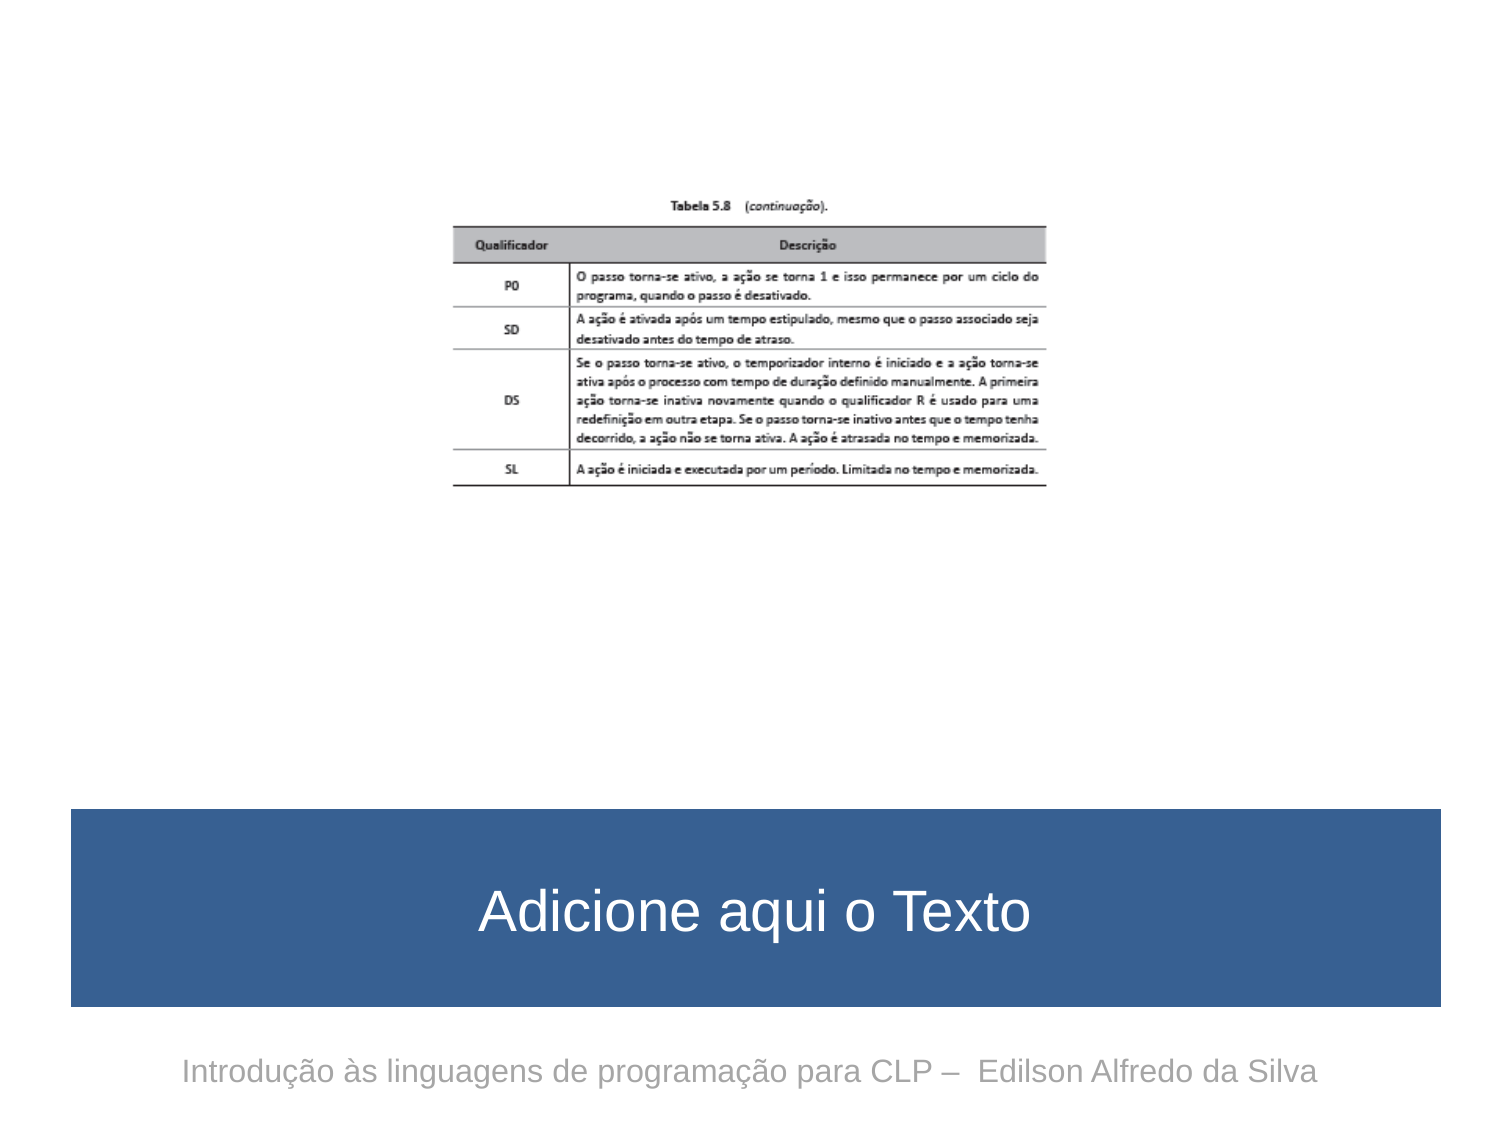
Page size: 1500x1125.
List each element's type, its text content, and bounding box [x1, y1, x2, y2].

footer Introdução às linguagens de programação para CLP – Edilson Alfredo da Silva [0, 1042, 1500, 1103]
picture [422, 184, 1078, 496]
text_box Adicione aqui o Texto [70, 808, 1442, 1008]
